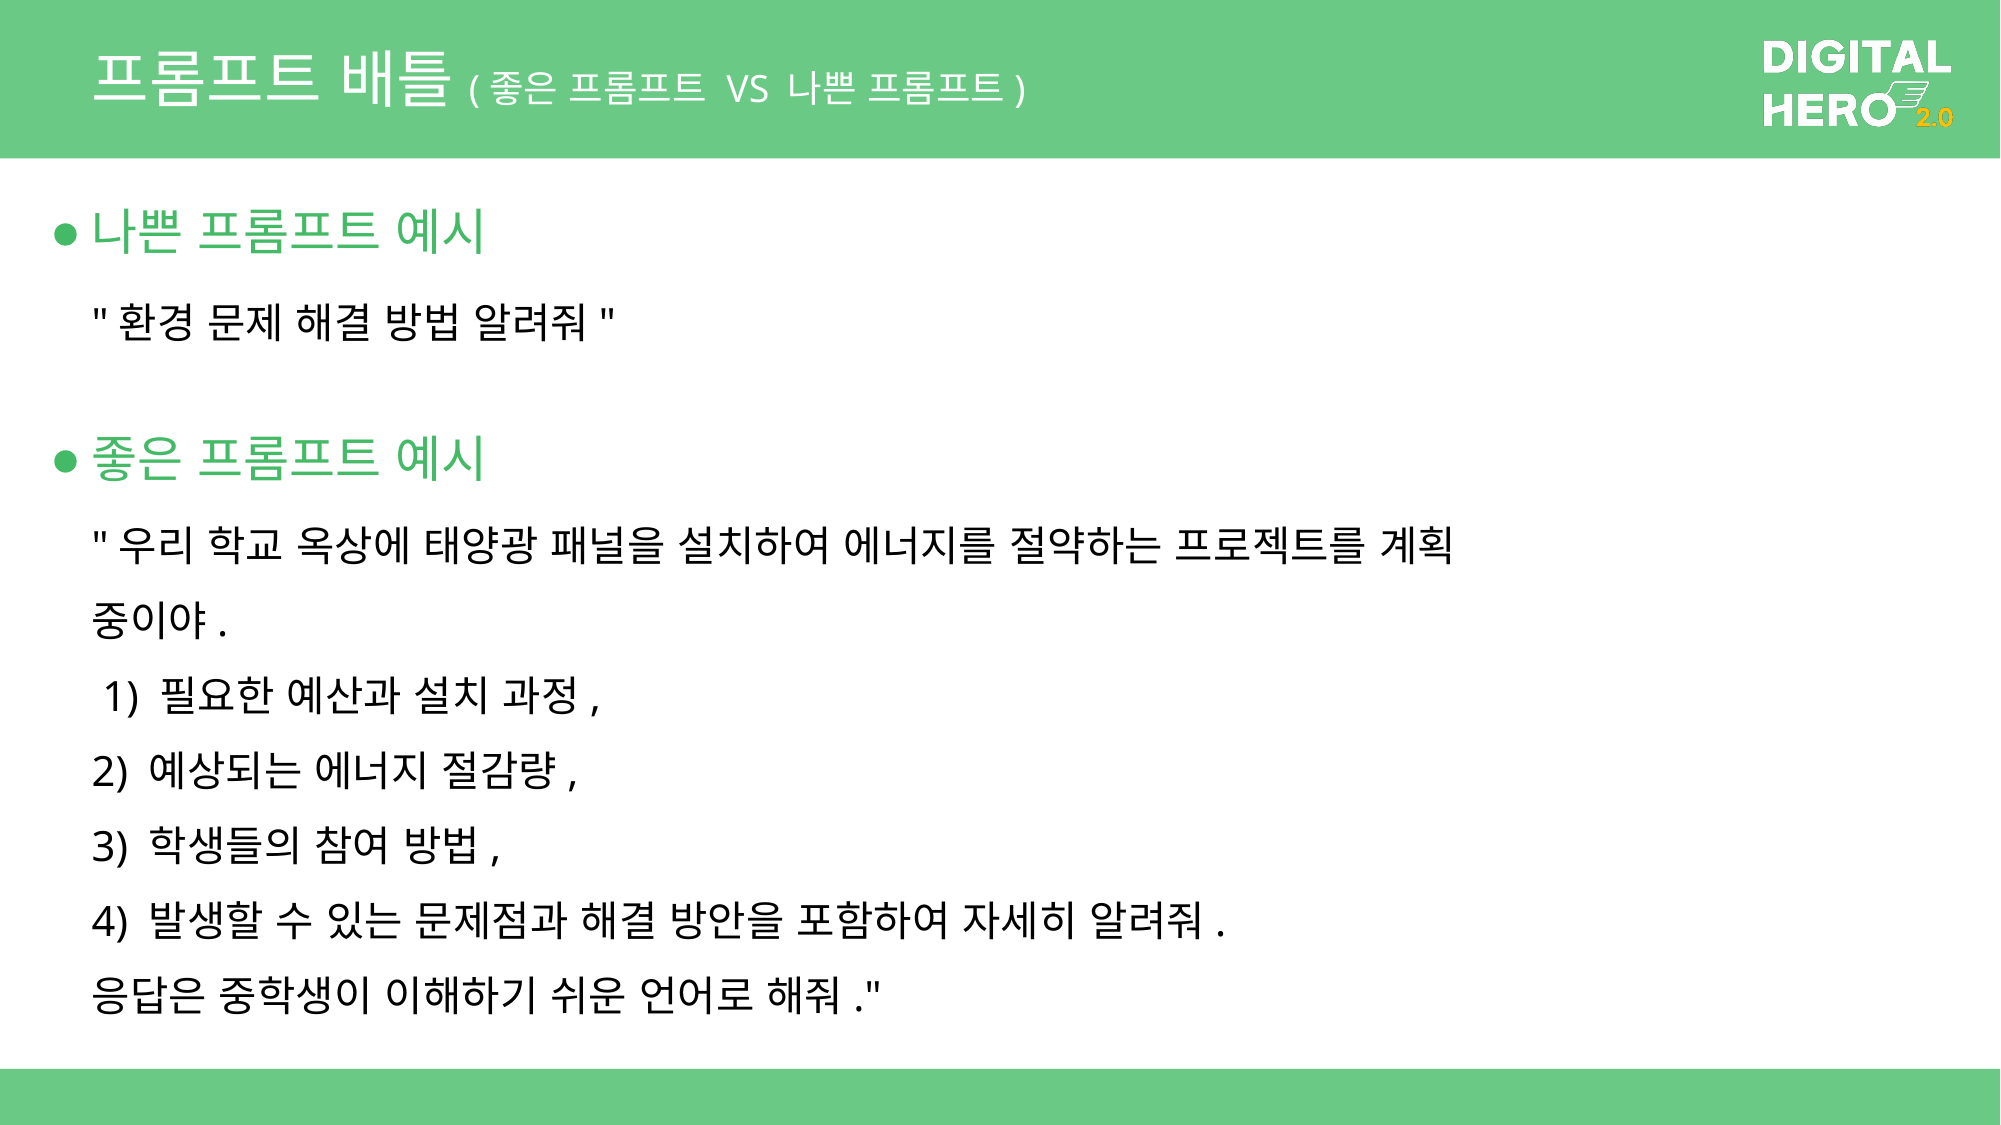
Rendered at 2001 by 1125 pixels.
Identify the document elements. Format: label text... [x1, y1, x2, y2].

text_box "우리 학교 옥상에 태양광 패널을 설치하여 에너지를 절약하는 프로젝트를 계획 중이야. 1) 필요한 예산과 설치 과정, 2) 예상되는 에너지 절감량, 3) 학생들의 참여 방법, 4) 발생할 수 있는 문제점과 해결 방안을 포함하여 자세히 알려줘. 응답은 중학생이 이해하기 쉬운 언어로 해줘." [76, 511, 1522, 1028]
text_box "환경 문제 해결 방법 알려줘" [76, 284, 1042, 355]
text_box [52, 221, 79, 248]
text_box 좋은 프롬프트 예시 [76, 412, 1802, 511]
text_box 나쁜 프롬프트 예시 [76, 185, 1802, 284]
picture [1754, 23, 1967, 146]
title 프롬프트 배틀(좋은 프롬프트 VS 나쁜 프롬프트) [76, 33, 1802, 132]
text_box [52, 448, 79, 475]
